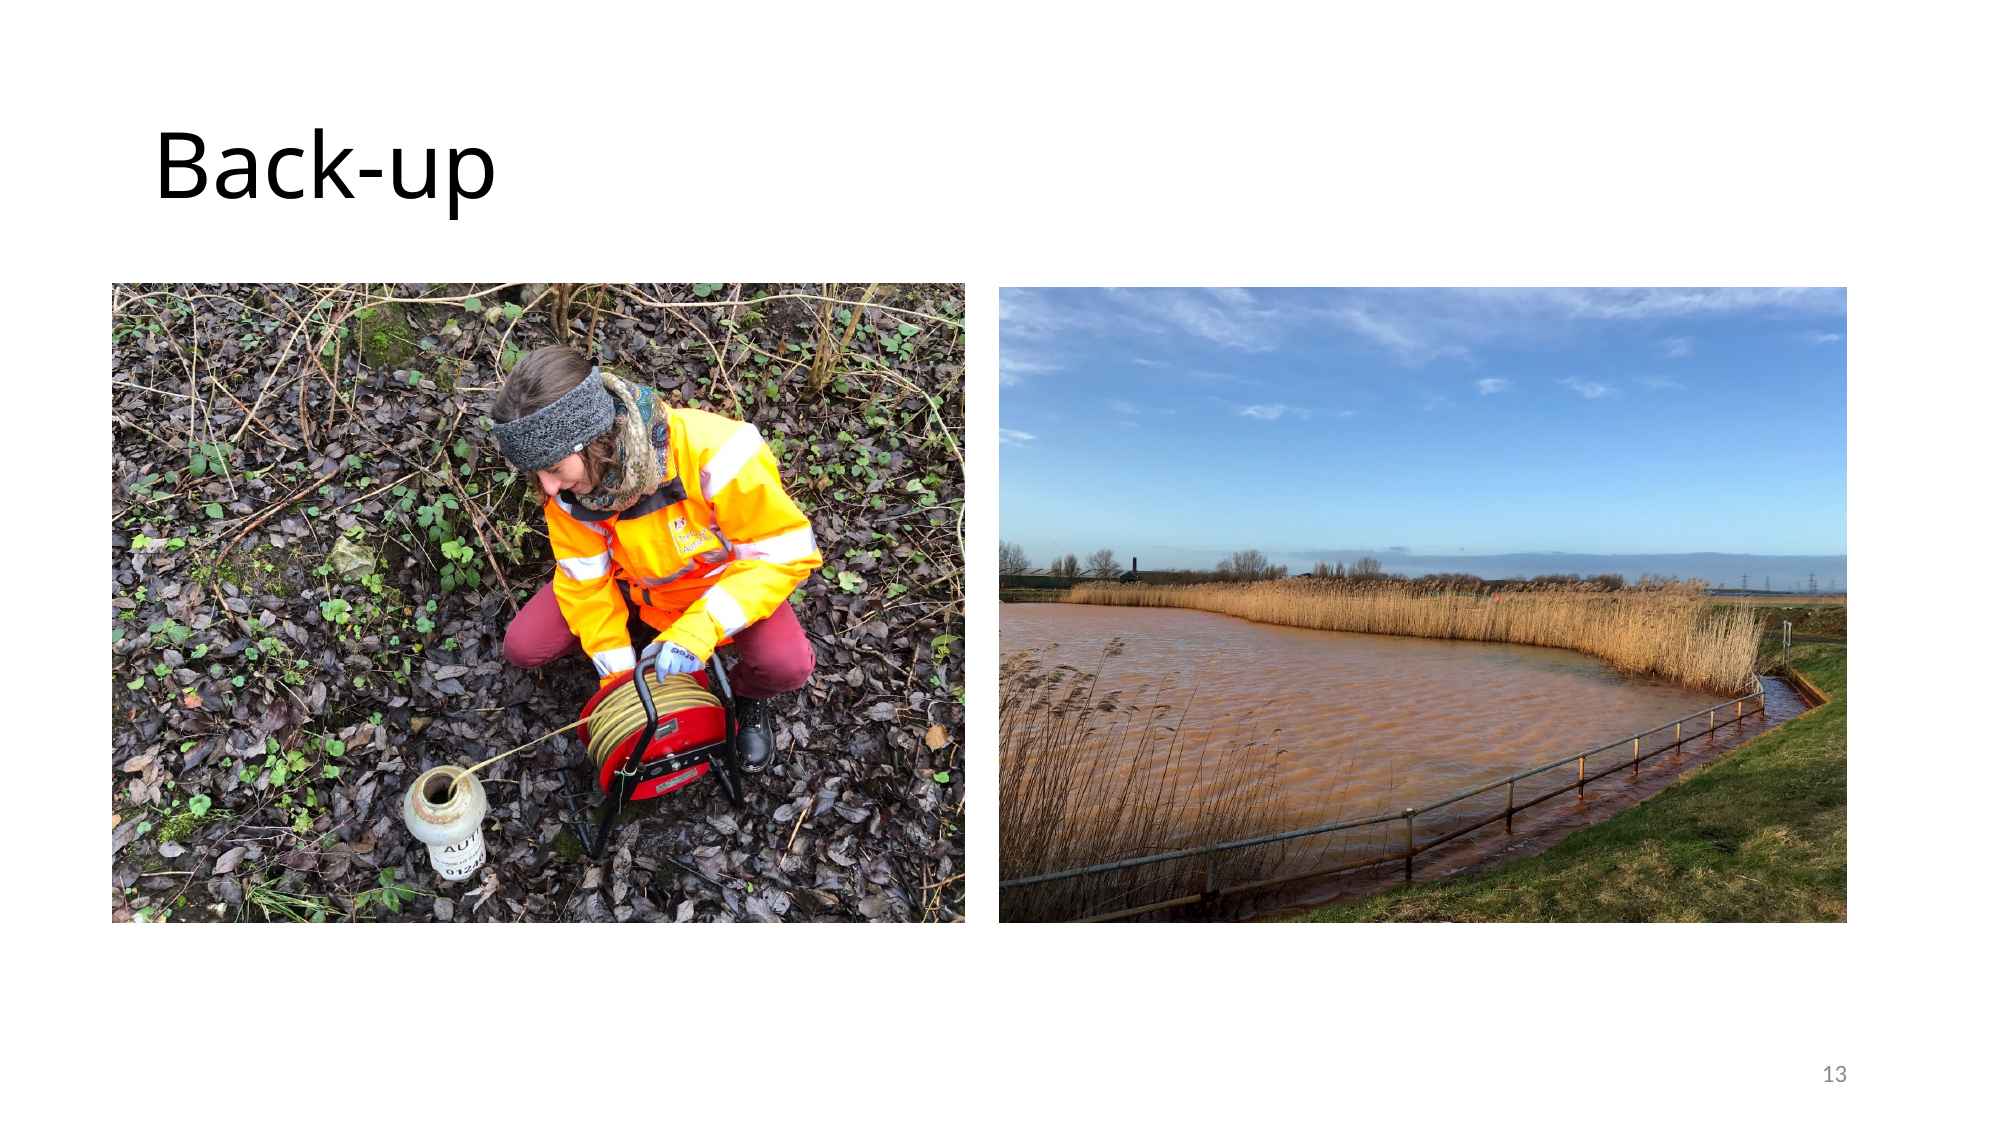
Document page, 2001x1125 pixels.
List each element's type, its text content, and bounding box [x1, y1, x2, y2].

picture [999, 287, 1847, 923]
slide_number 13 [1412, 1042, 1863, 1103]
picture [112, 283, 965, 923]
title Back-up [137, 59, 1863, 278]
